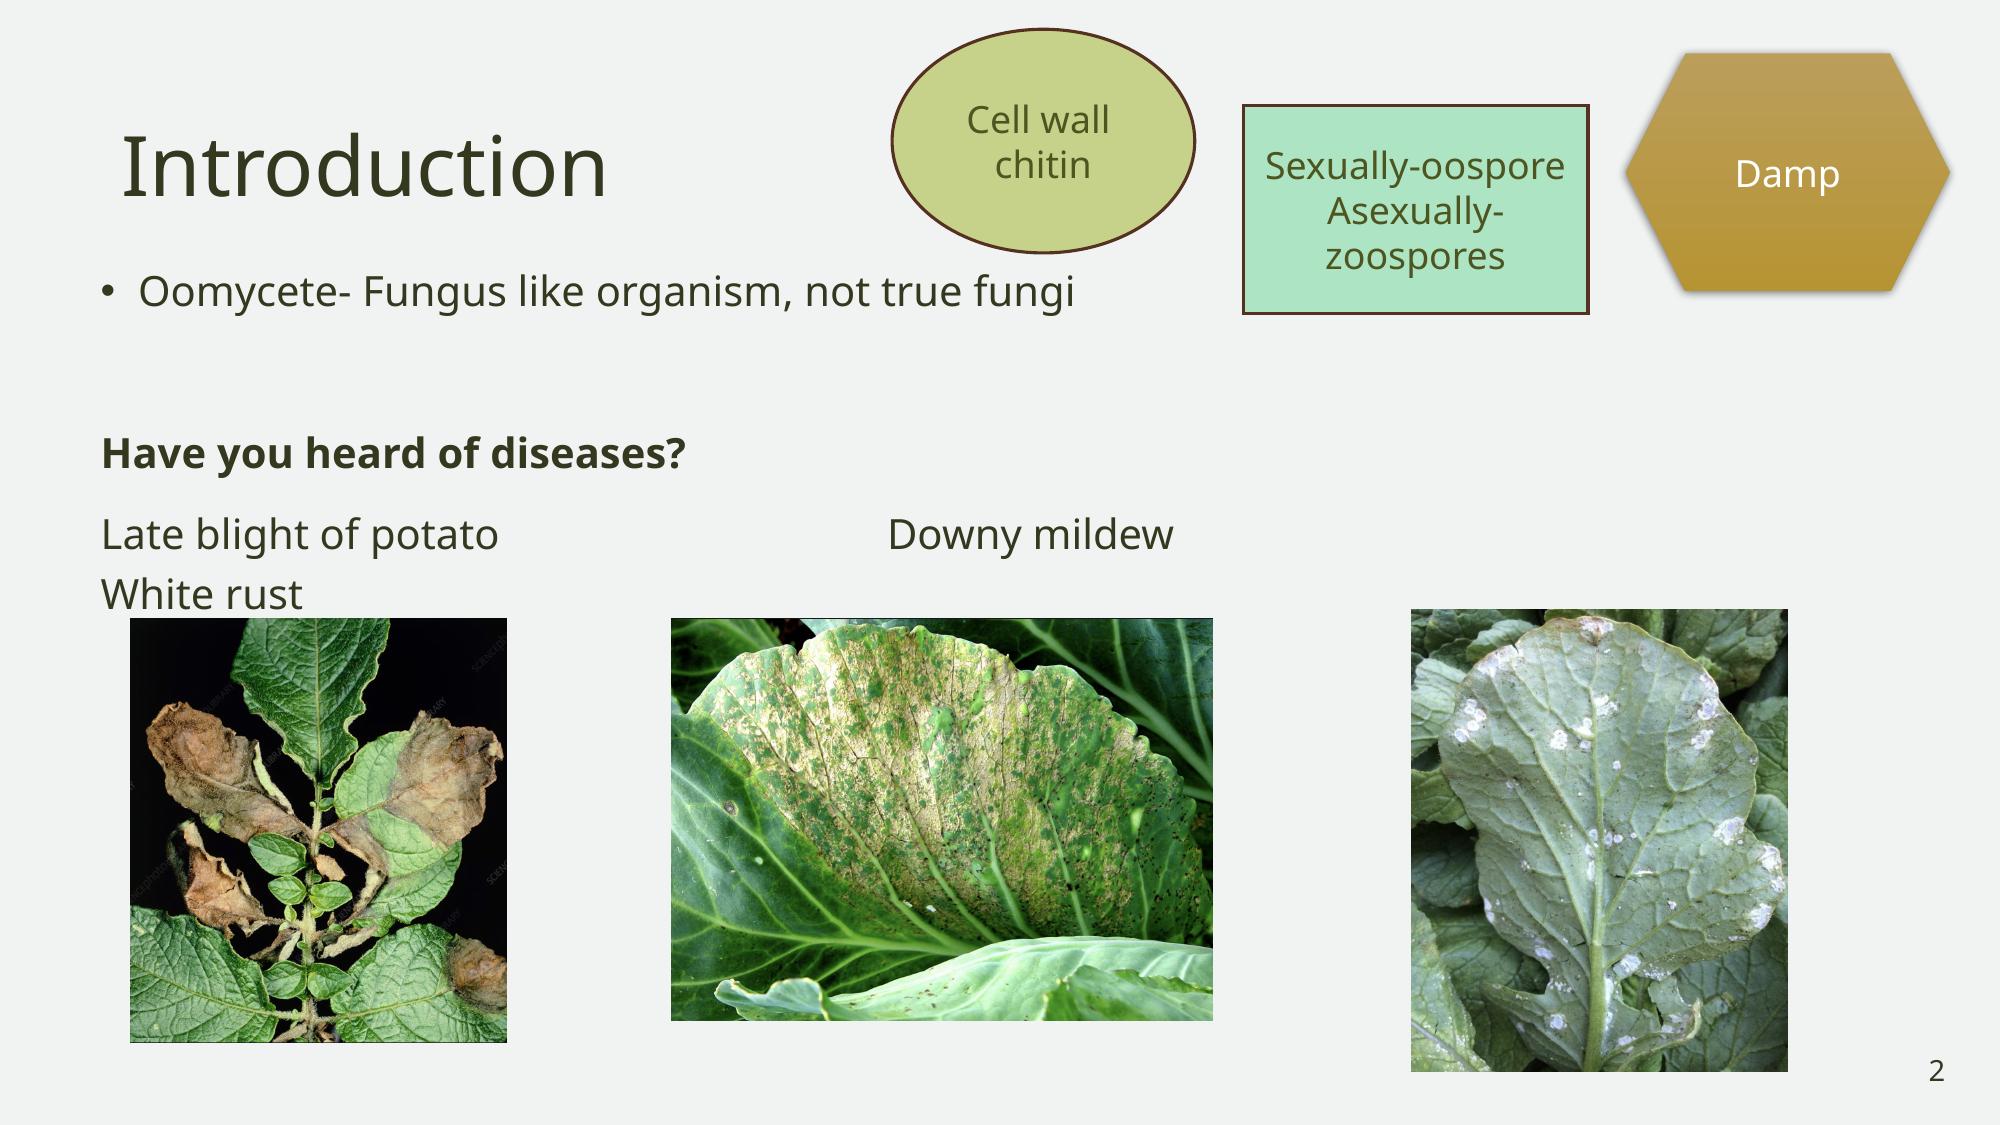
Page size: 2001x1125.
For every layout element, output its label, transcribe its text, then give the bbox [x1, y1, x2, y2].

picture [129, 617, 508, 1044]
text_box Sexually-oospore Asexually-zoospores [1242, 104, 1590, 315]
title Introduction [106, 13, 1821, 221]
text_box Damp [1625, 53, 1950, 292]
picture [1410, 609, 1788, 1073]
text_box Cell wall chitin [890, 27, 1197, 255]
slide_number 2 [1875, 1042, 1961, 1103]
picture [671, 617, 1214, 1022]
list Oomycete- Fungus like organism, not true fungi Have you heard of diseases? Late blight of potato Downy mildew White rust [85, 247, 1799, 888]
